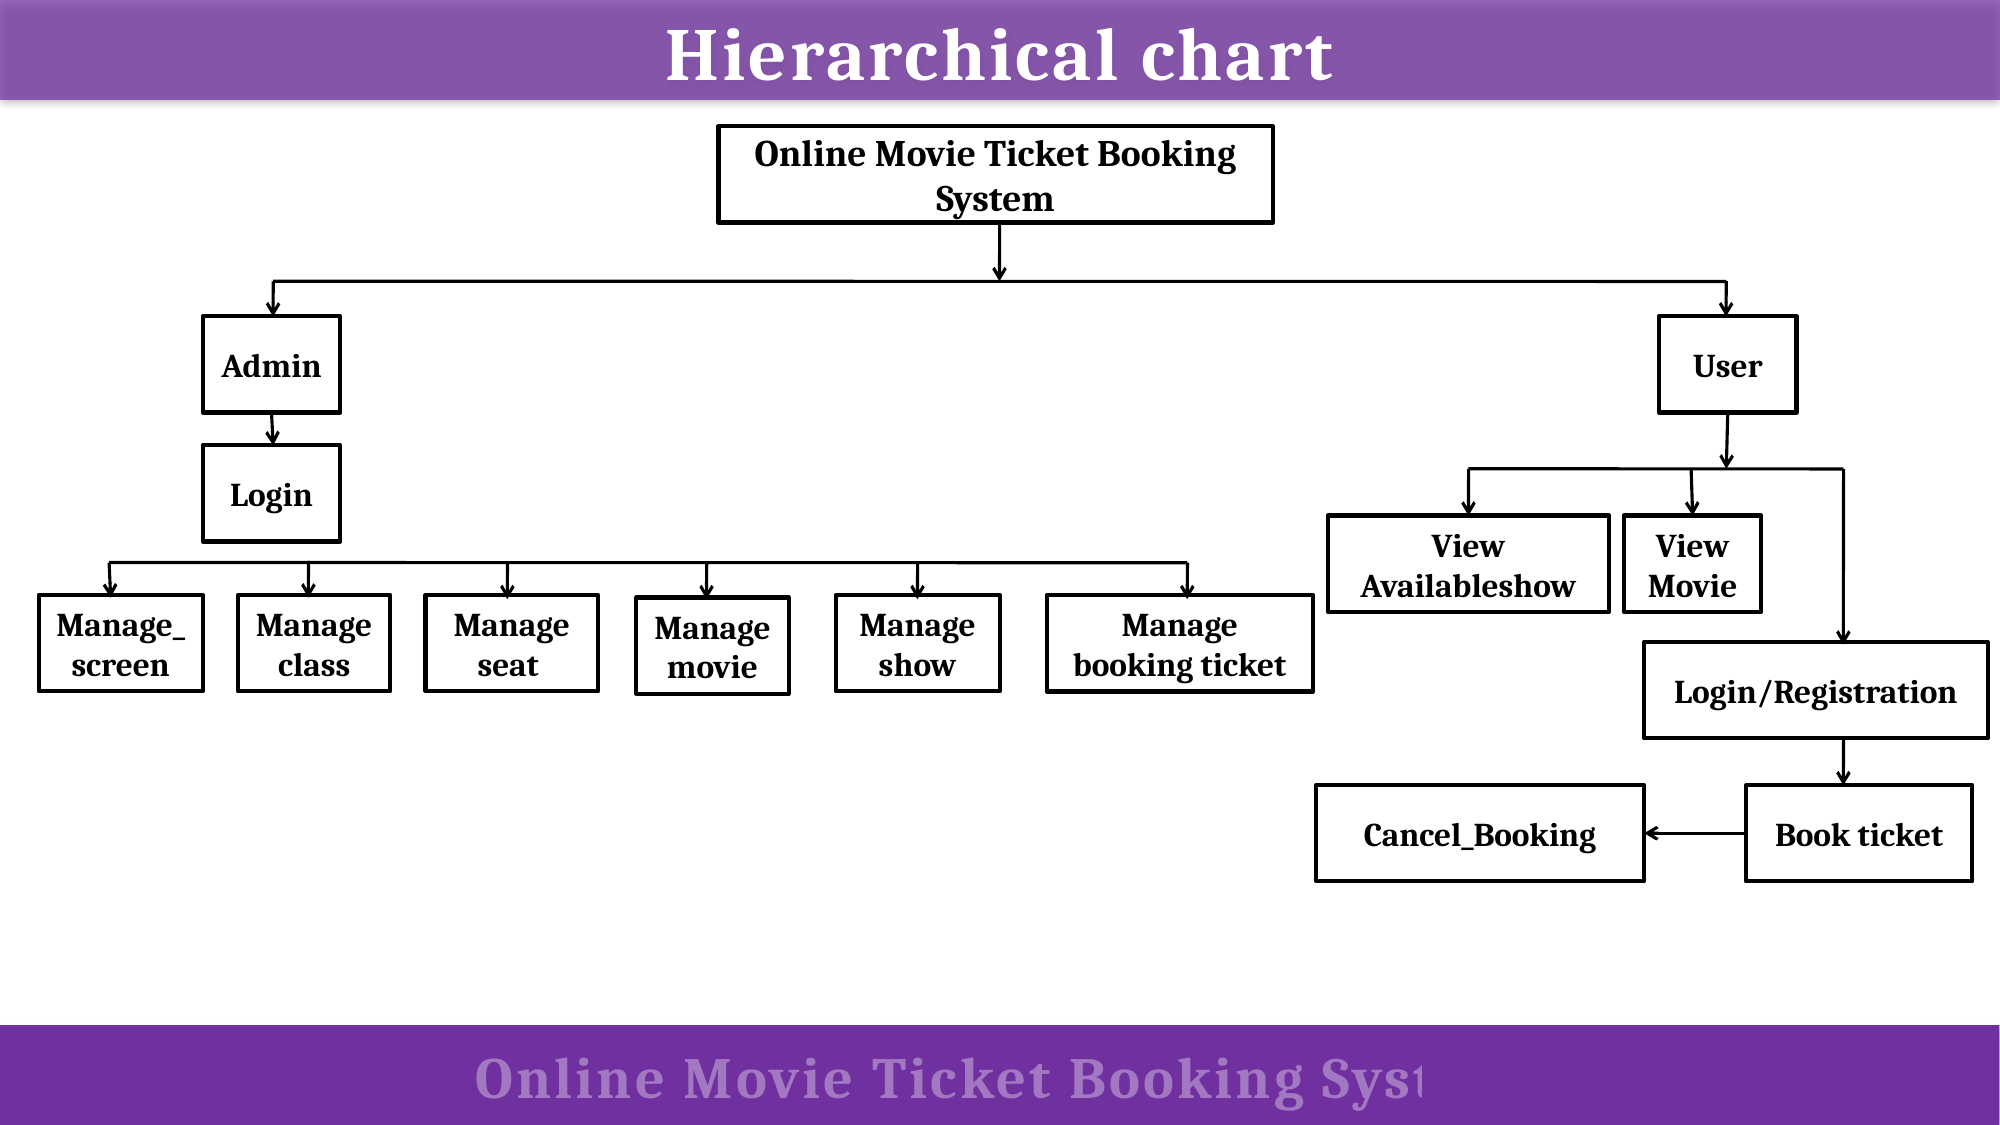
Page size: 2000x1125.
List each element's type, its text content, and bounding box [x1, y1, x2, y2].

text_box Manage_screen [37, 593, 205, 693]
text_box Manage show [834, 593, 1002, 693]
text_box Manage movie [634, 595, 791, 696]
text_box Login/Registration [1642, 640, 1990, 740]
text_box Online Movie Ticket Booking System [716, 124, 1275, 225]
text_box Hierarchical chart [0, 0, 2000, 102]
text_box Manage seat [423, 593, 600, 693]
text_box User [1657, 314, 1799, 415]
text_box Book ticket [1744, 783, 1974, 883]
text_box Manage class [236, 593, 392, 693]
text_box Login [201, 443, 342, 544]
text_box Manage booking ticket [1045, 593, 1315, 694]
text_box Cancel_Booking [1314, 783, 1646, 883]
text_box Online Movie Ticket Booking System [0, 1023, 2000, 1125]
text_box View Movie [1622, 513, 1763, 614]
text_box View Availableshow [1326, 513, 1611, 614]
text_box Admin [201, 314, 342, 415]
